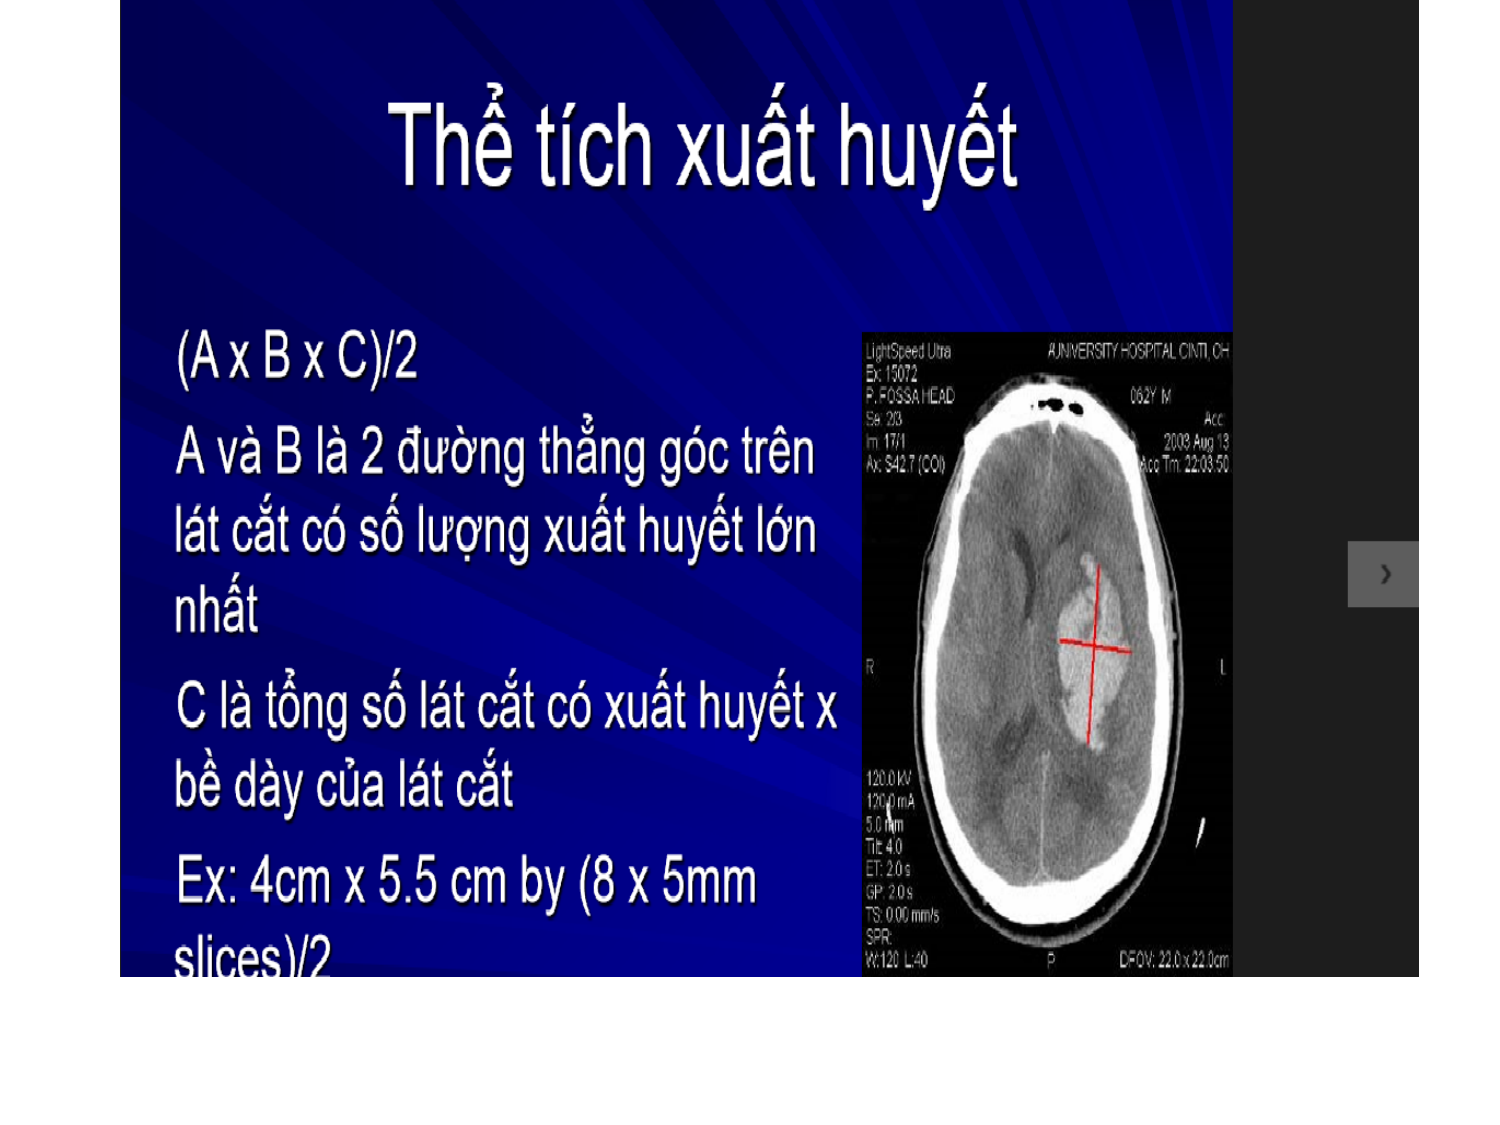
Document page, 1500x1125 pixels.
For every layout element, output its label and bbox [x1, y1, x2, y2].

list [120, 0, 1419, 977]
